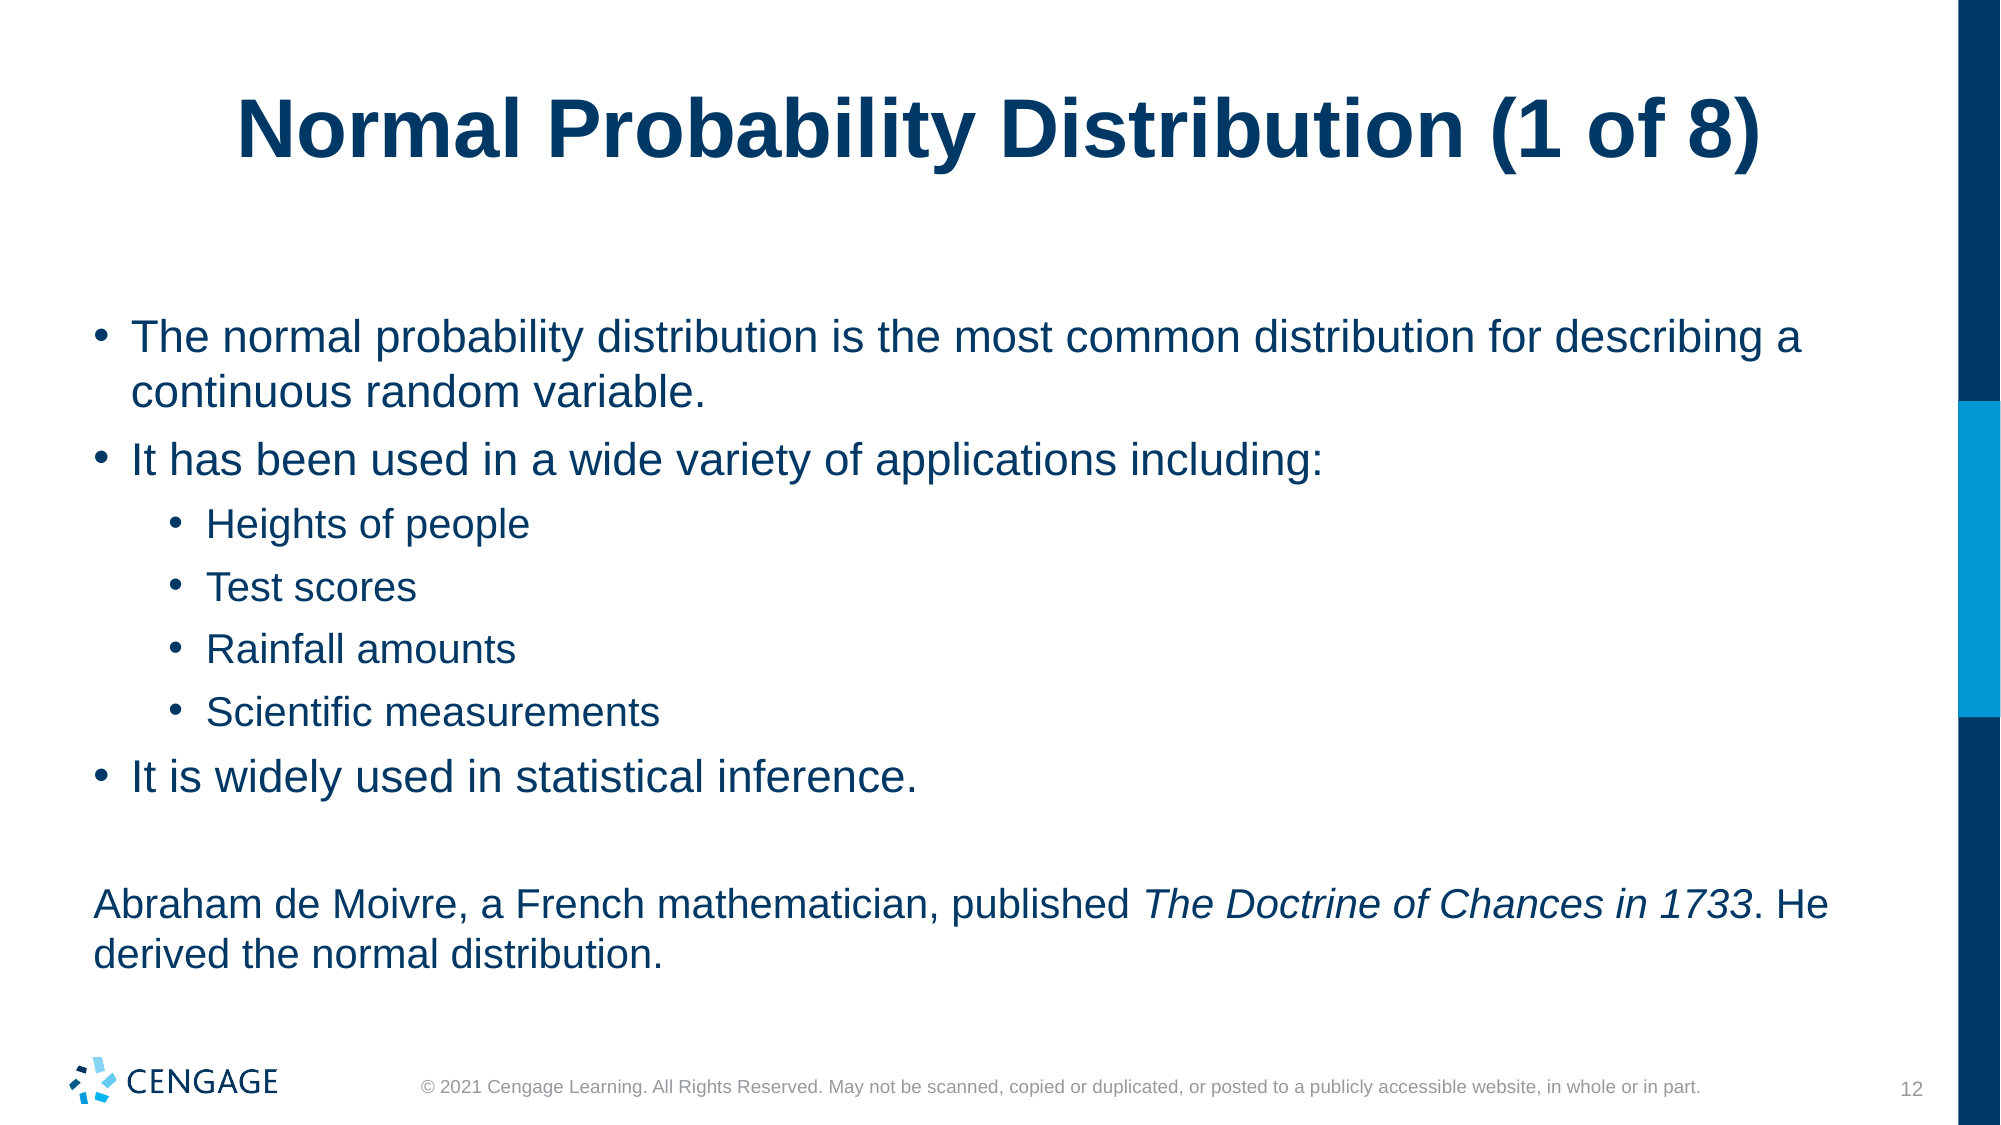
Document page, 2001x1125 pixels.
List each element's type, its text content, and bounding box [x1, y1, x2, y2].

title Normal Probability Distribution (1 of 8) [78, 77, 1923, 278]
list The normal probability distribution is the most common distribution for describing a continuous random variable. It has been used in a wide variety of applications including: Heights of people Test scores Rainfall amounts Scientific measurements It is widely used in statistical inference. Abraham de Moivre, a French mathematician, published The Doctrine of Chances in 1733. He derived the normal distribution. [78, 299, 1923, 1014]
picture [69, 1057, 277, 1104]
